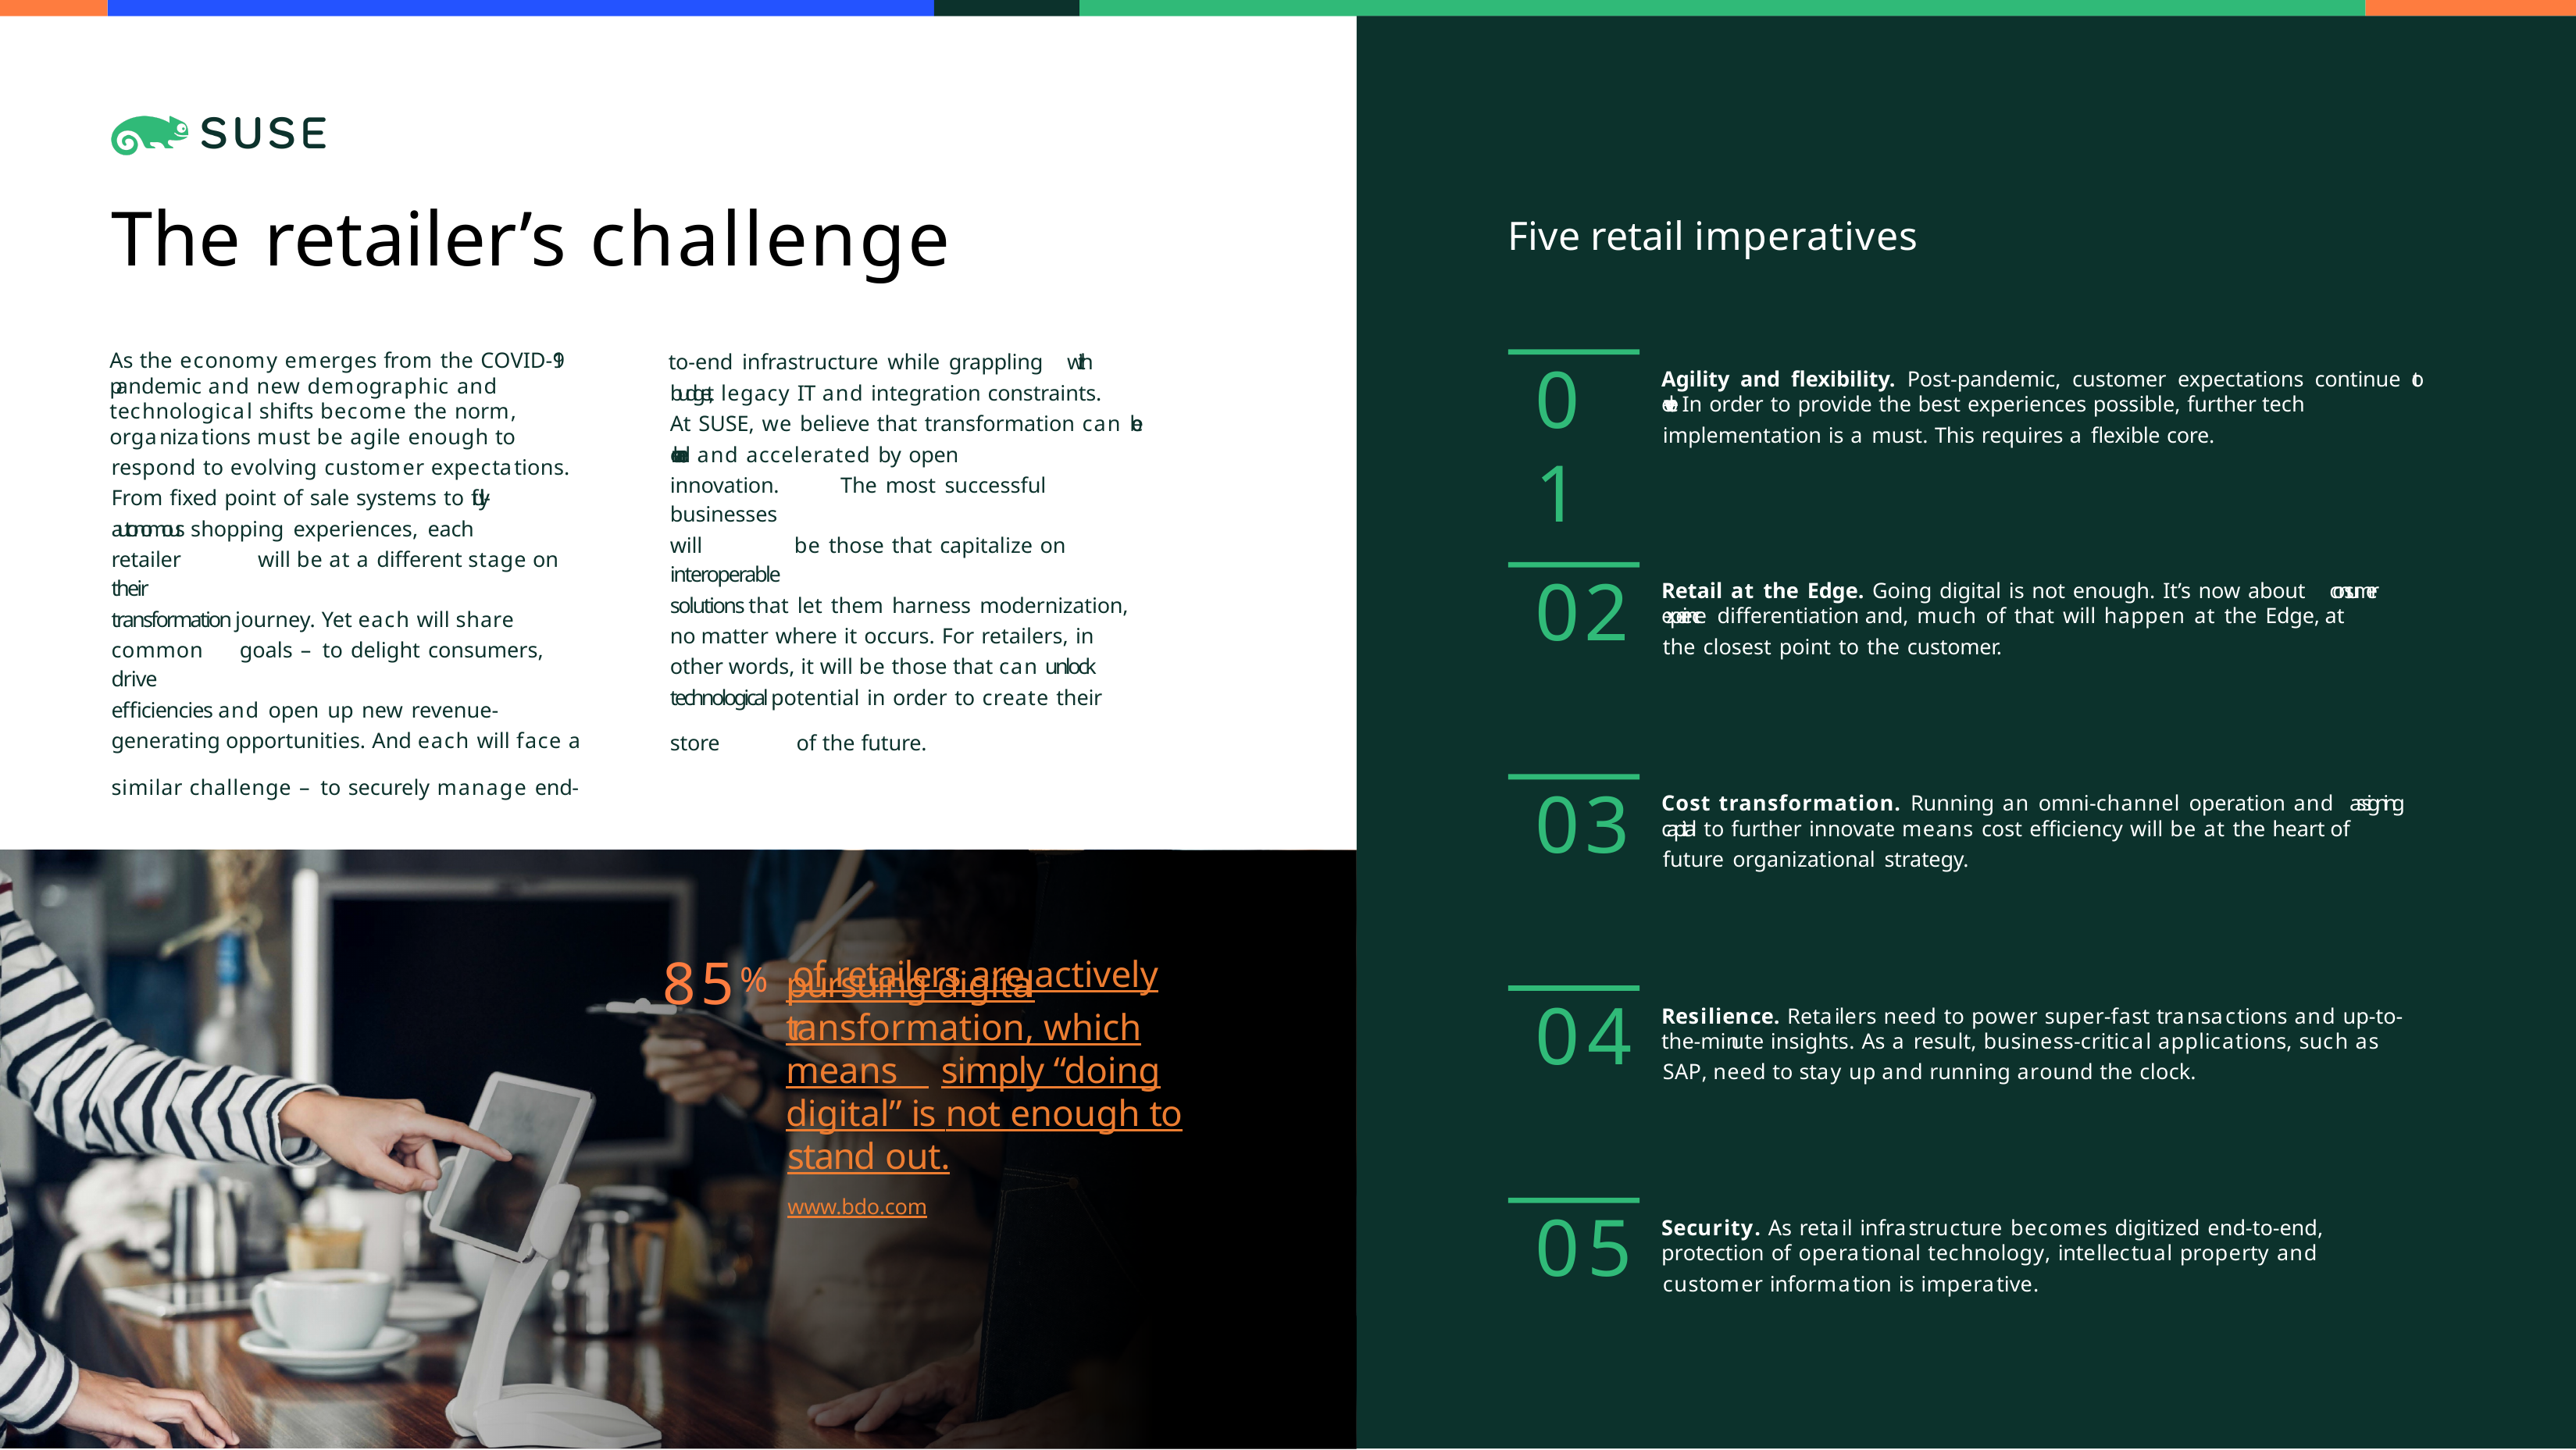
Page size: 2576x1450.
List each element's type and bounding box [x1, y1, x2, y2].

text_box [0, 15, 2576, 1449]
